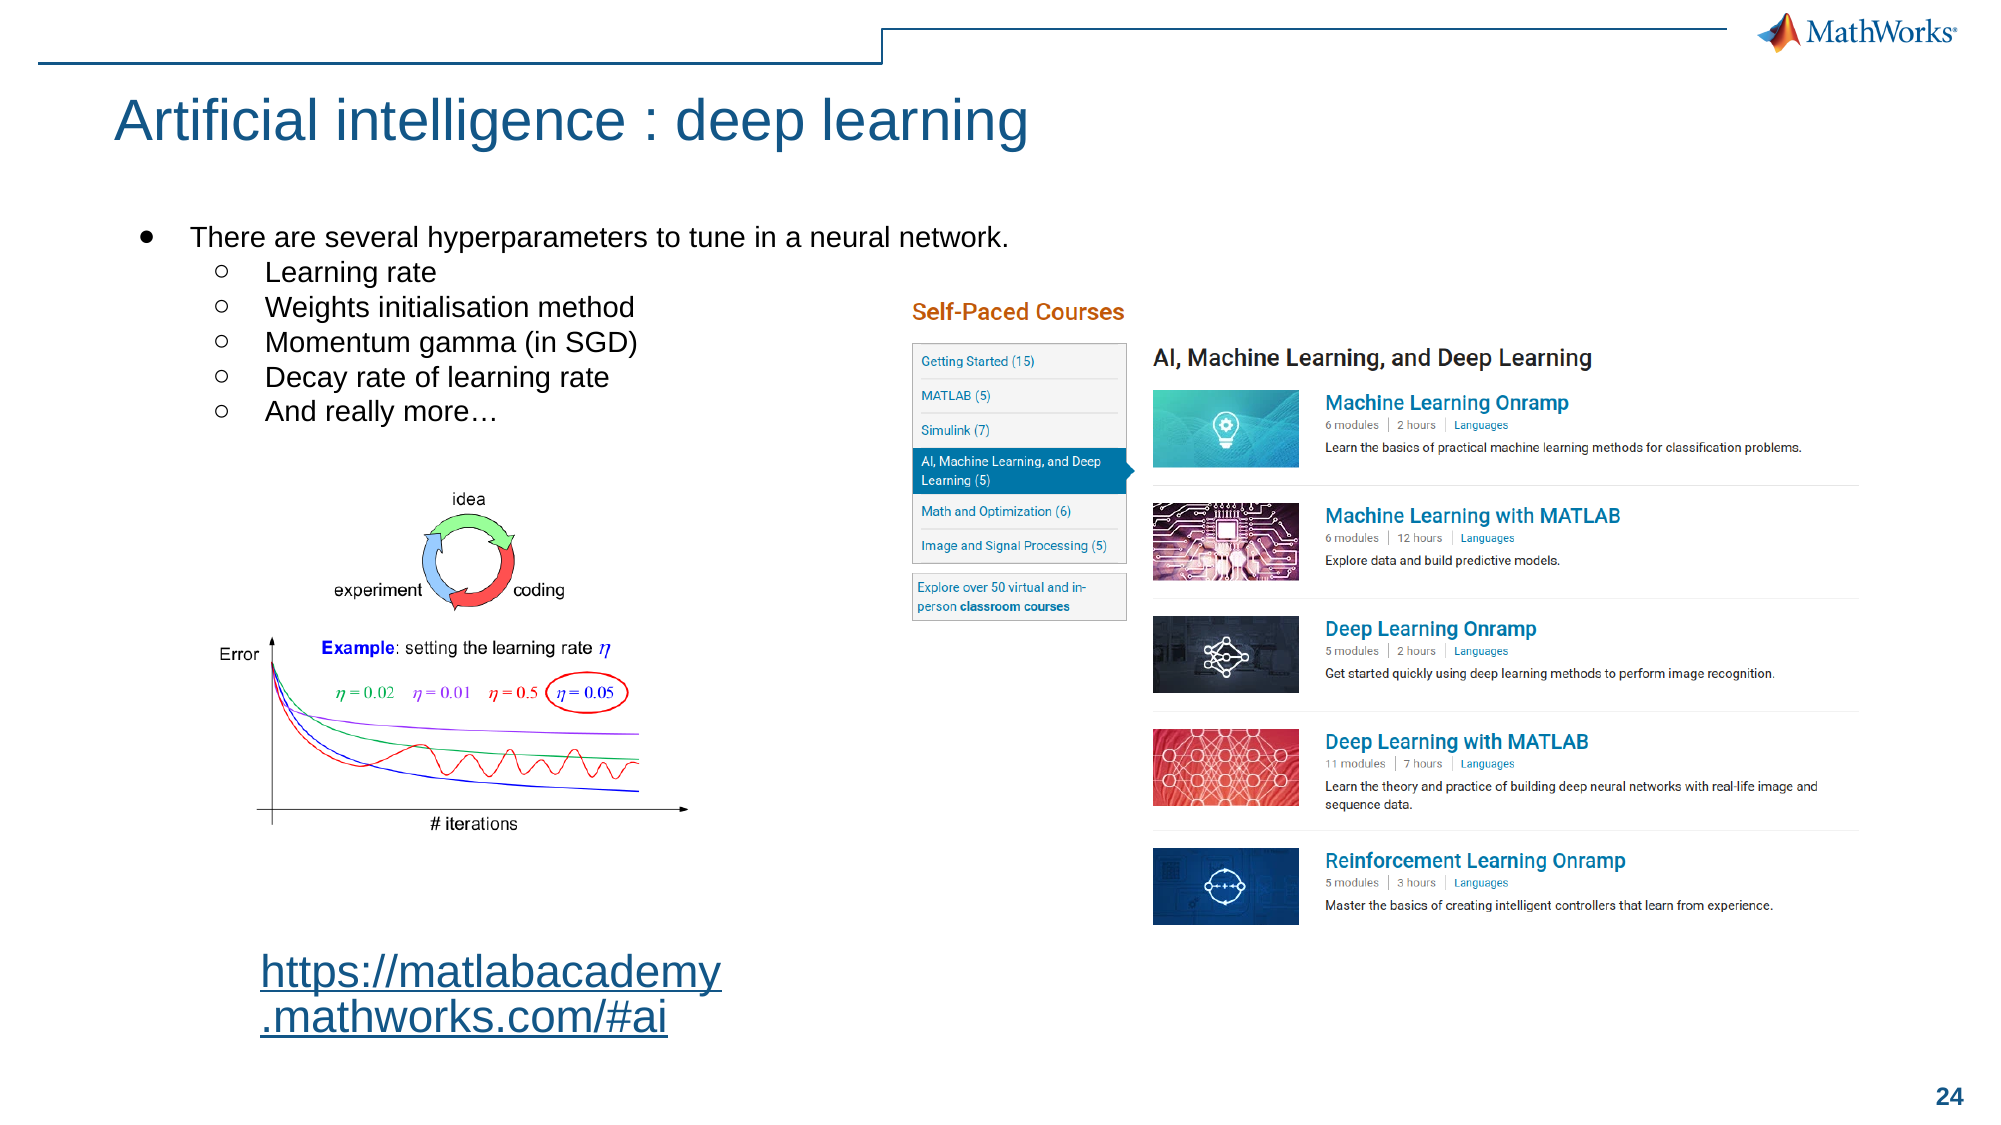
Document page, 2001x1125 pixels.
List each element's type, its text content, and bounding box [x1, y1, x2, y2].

picture [183, 478, 716, 841]
text_box Artificial intelligence : deep learning [99, 75, 1867, 238]
picture [902, 286, 1897, 937]
text_box https://matlabacademy.mathworks.com/#ai [245, 926, 738, 1047]
picture [1751, 3, 1970, 63]
text_box There are several hyperparameters to tune in a neural network. Learning rate Weights initialisation method Momentum gamma (in SGD) Decay rate of learning rate And really more… [99, 202, 1533, 443]
